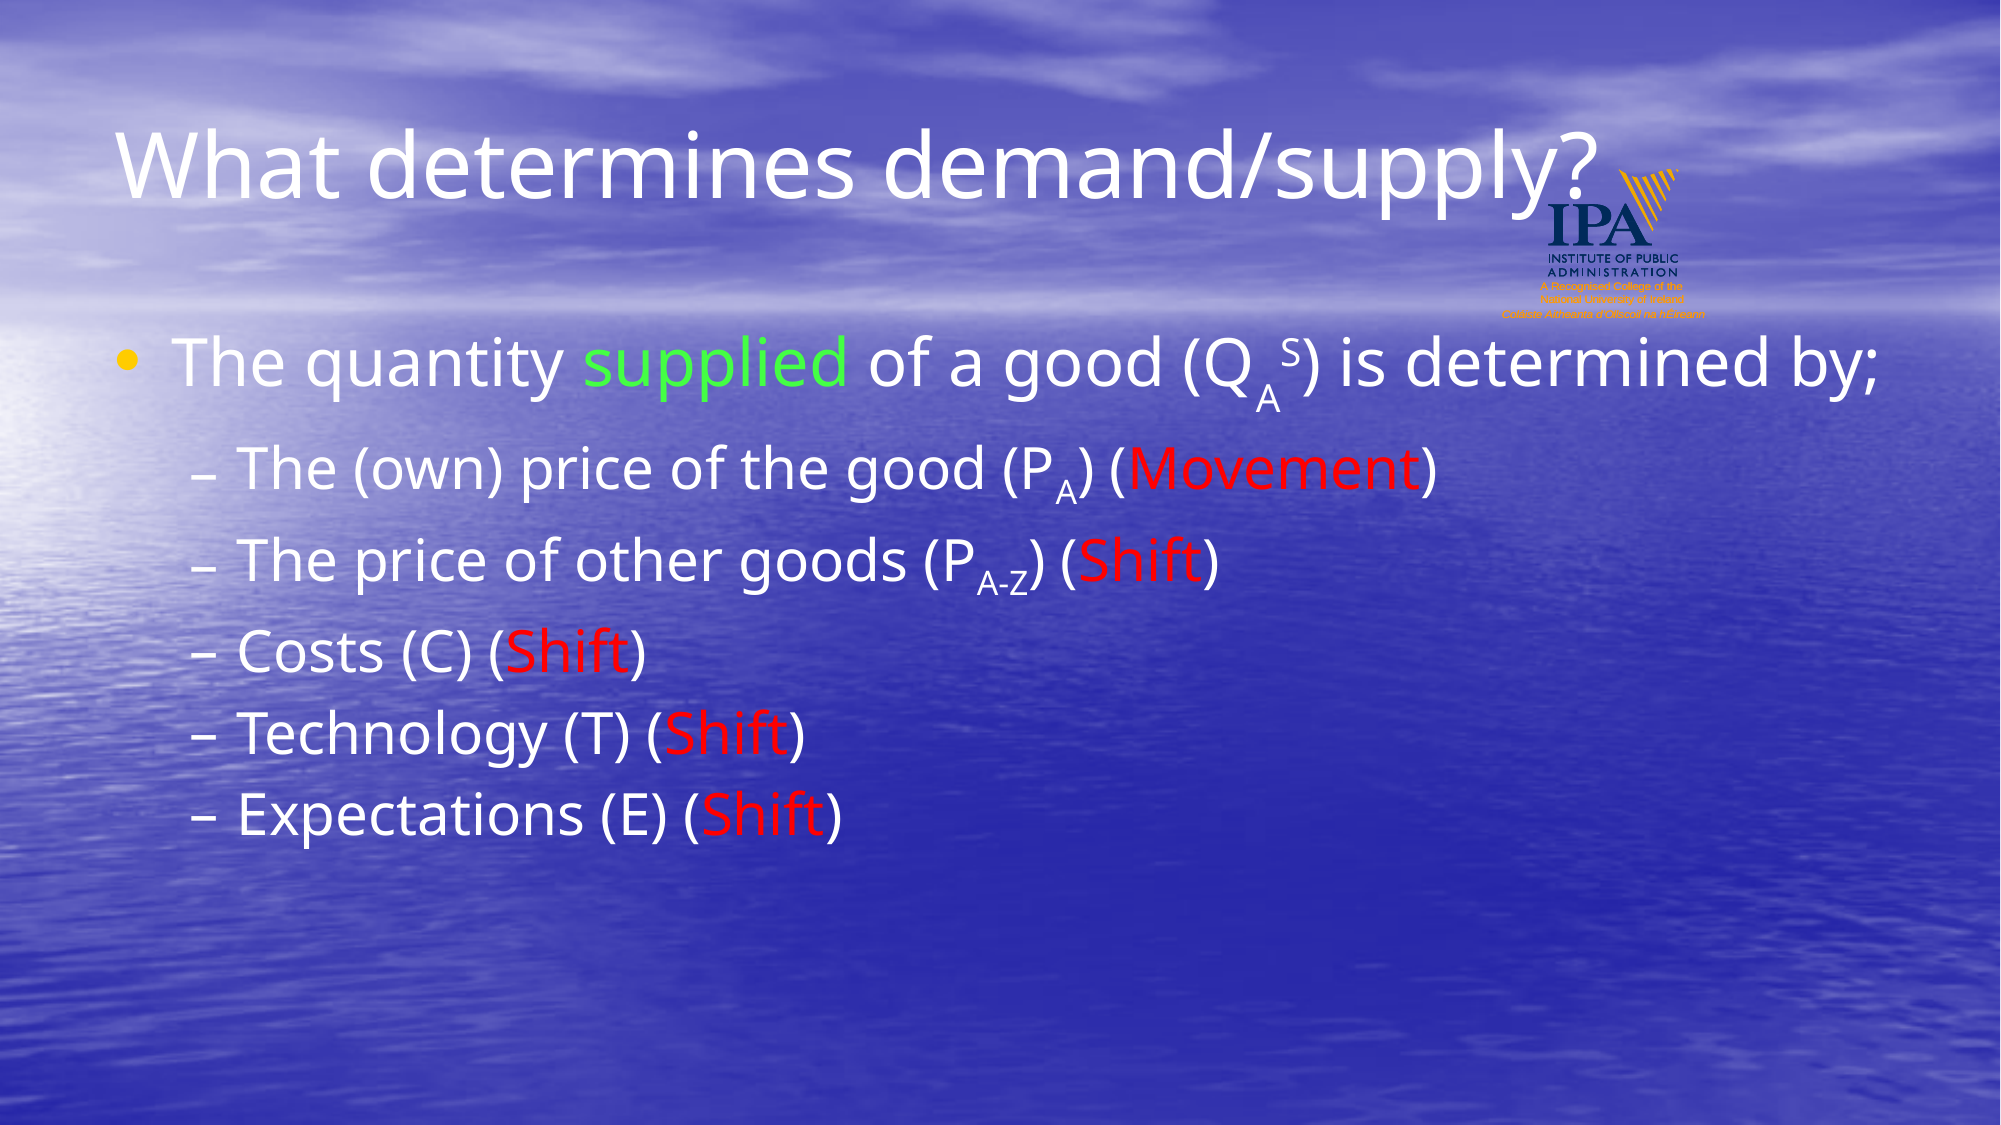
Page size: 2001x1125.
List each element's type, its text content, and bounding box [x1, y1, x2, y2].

title What determines demand/supply? [99, 47, 1900, 275]
list The quantity supplied of a good (QAS) is determined by; The (own) price of the good (PA) (Movement) The price of other goods (PA-Z) (Shift) Costs (C) (Shift) Technology (T) (Shift) Expectations (E) (Shift) [99, 312, 1900, 988]
picture [1489, 163, 1734, 361]
